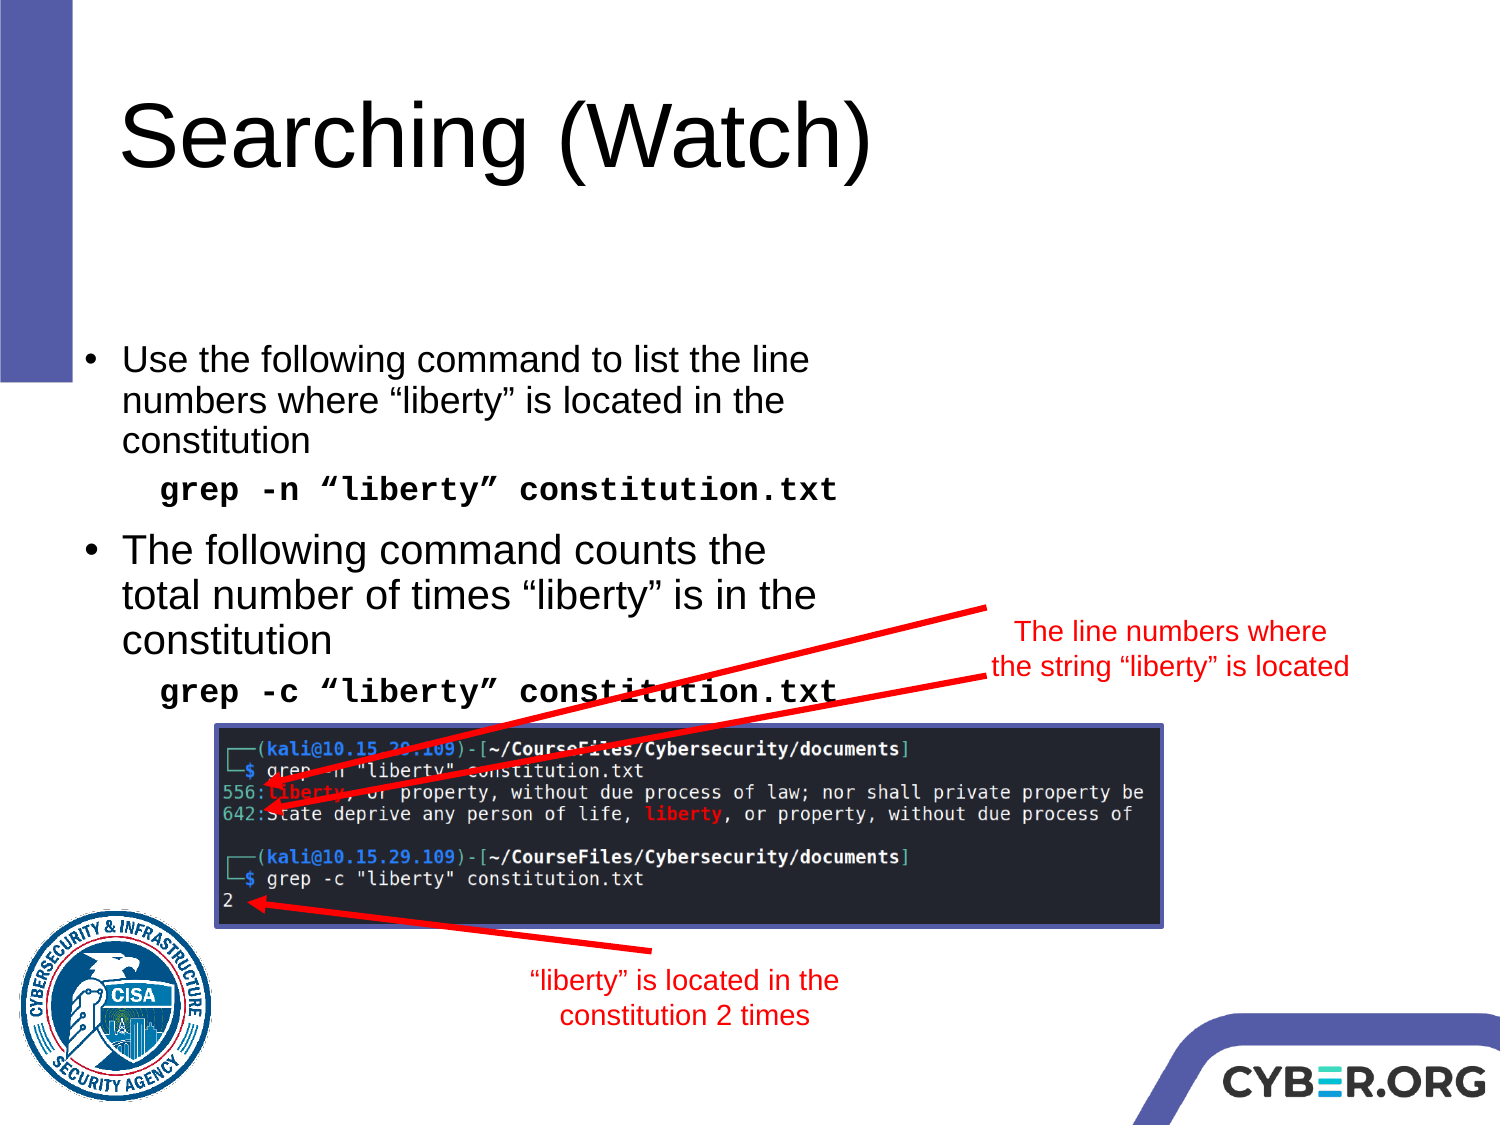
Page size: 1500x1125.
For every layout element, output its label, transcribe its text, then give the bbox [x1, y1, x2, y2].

title Searching (Watch) [103, 59, 1397, 216]
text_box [262, 607, 987, 674]
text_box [262, 675, 987, 811]
list Use the following command to list the line numbers where “liberty” is located in the constitution grep -n “liberty” constitution.txt The following command counts the total number of times “liberty” is in the constitution grep -c “liberty” constitution.txt [69, 332, 870, 1115]
text_box “liberty” is located in the constitution 2 times [500, 957, 870, 1034]
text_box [246, 901, 652, 952]
text_box The line numbers where the string “liberty” is located [990, 609, 1356, 686]
picture [0, 0, 1500, 1125]
